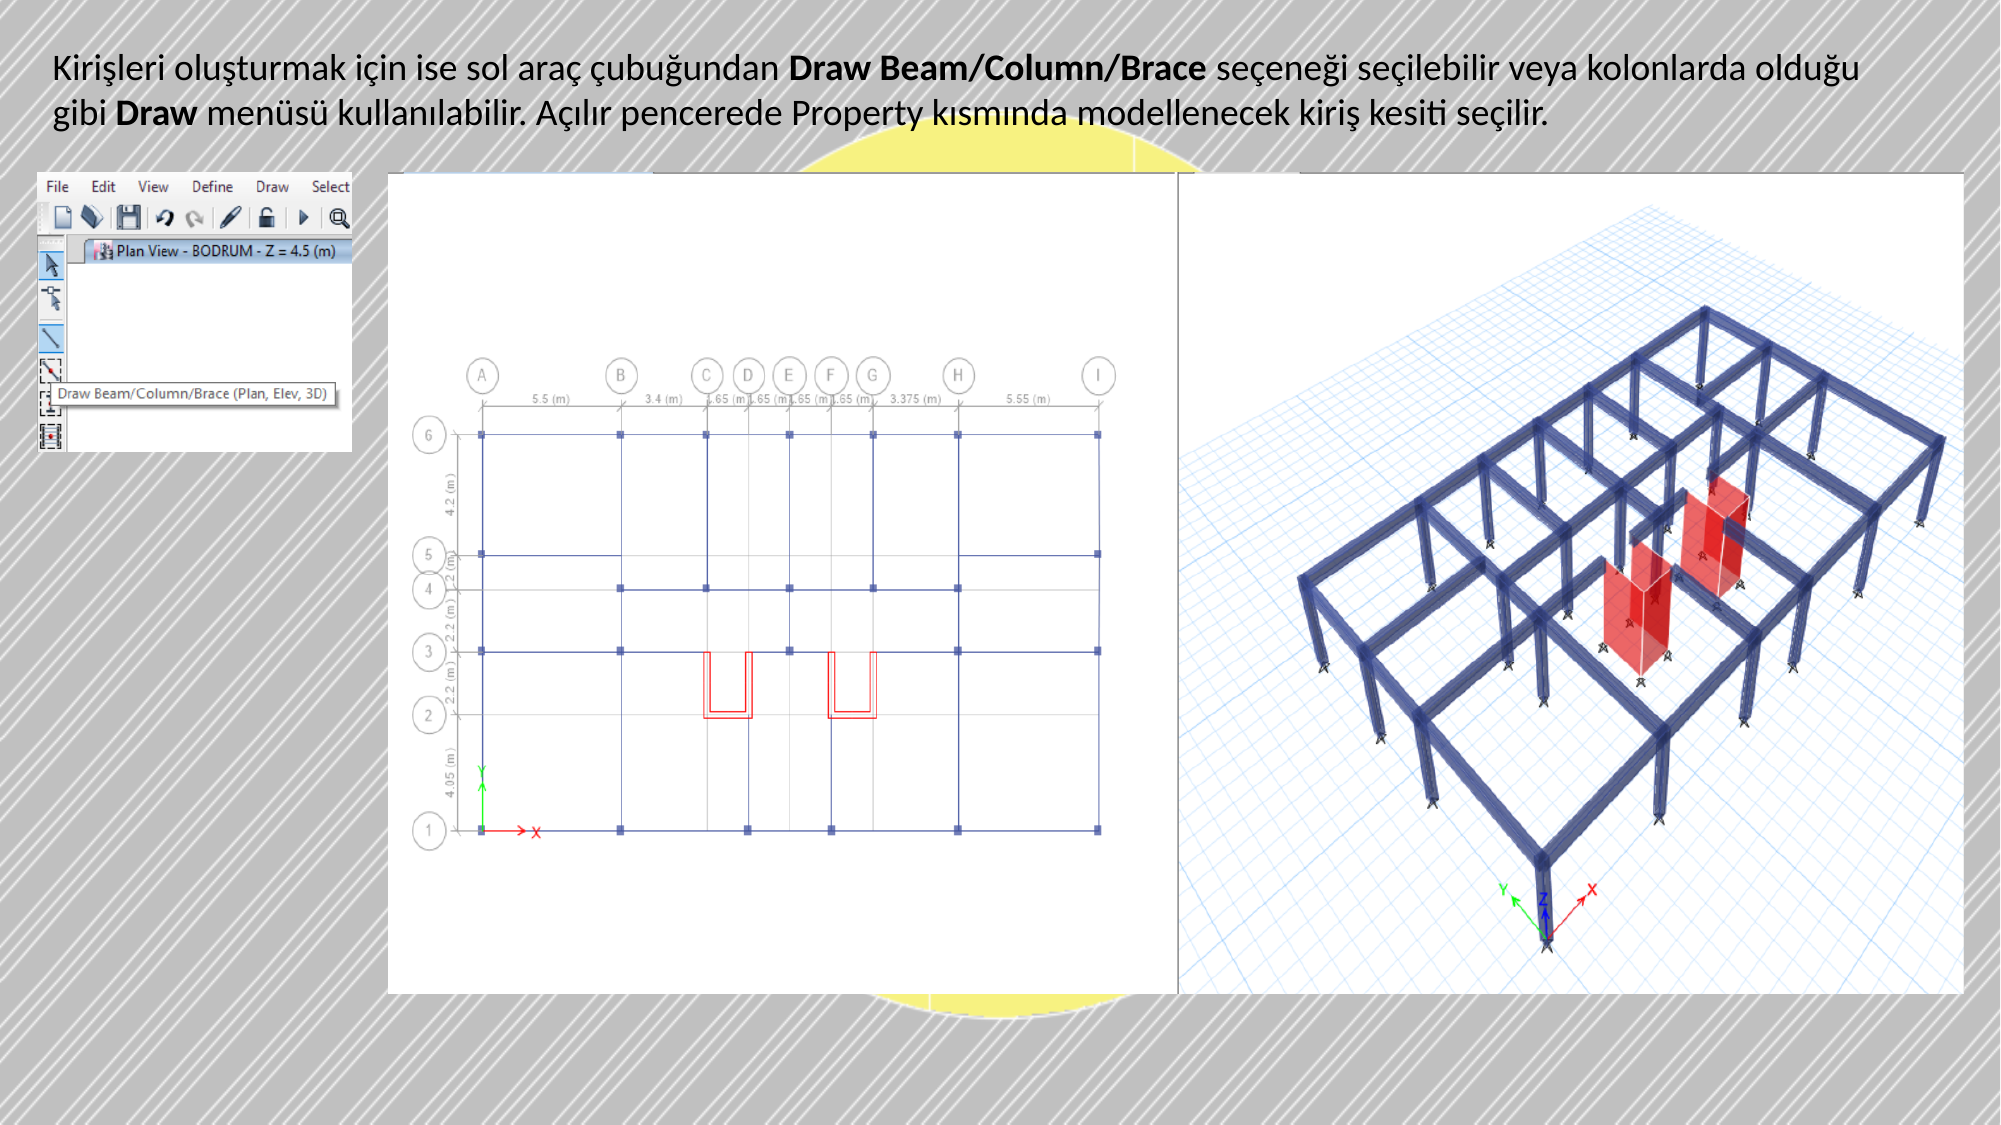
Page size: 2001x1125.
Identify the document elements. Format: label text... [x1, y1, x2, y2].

text_box Kirişleri oluşturmak için ise sol araç çubuğundan Draw Beam/Column/Brace seçeneği seçilebilir veya kolonlarda olduğu gibi Draw menüsü kullanılabilir. Açılır pencerede Property kısmında modellenecek kiriş kesiti seçilir. [37, 36, 1937, 141]
picture [0, 0, 2001, 1125]
